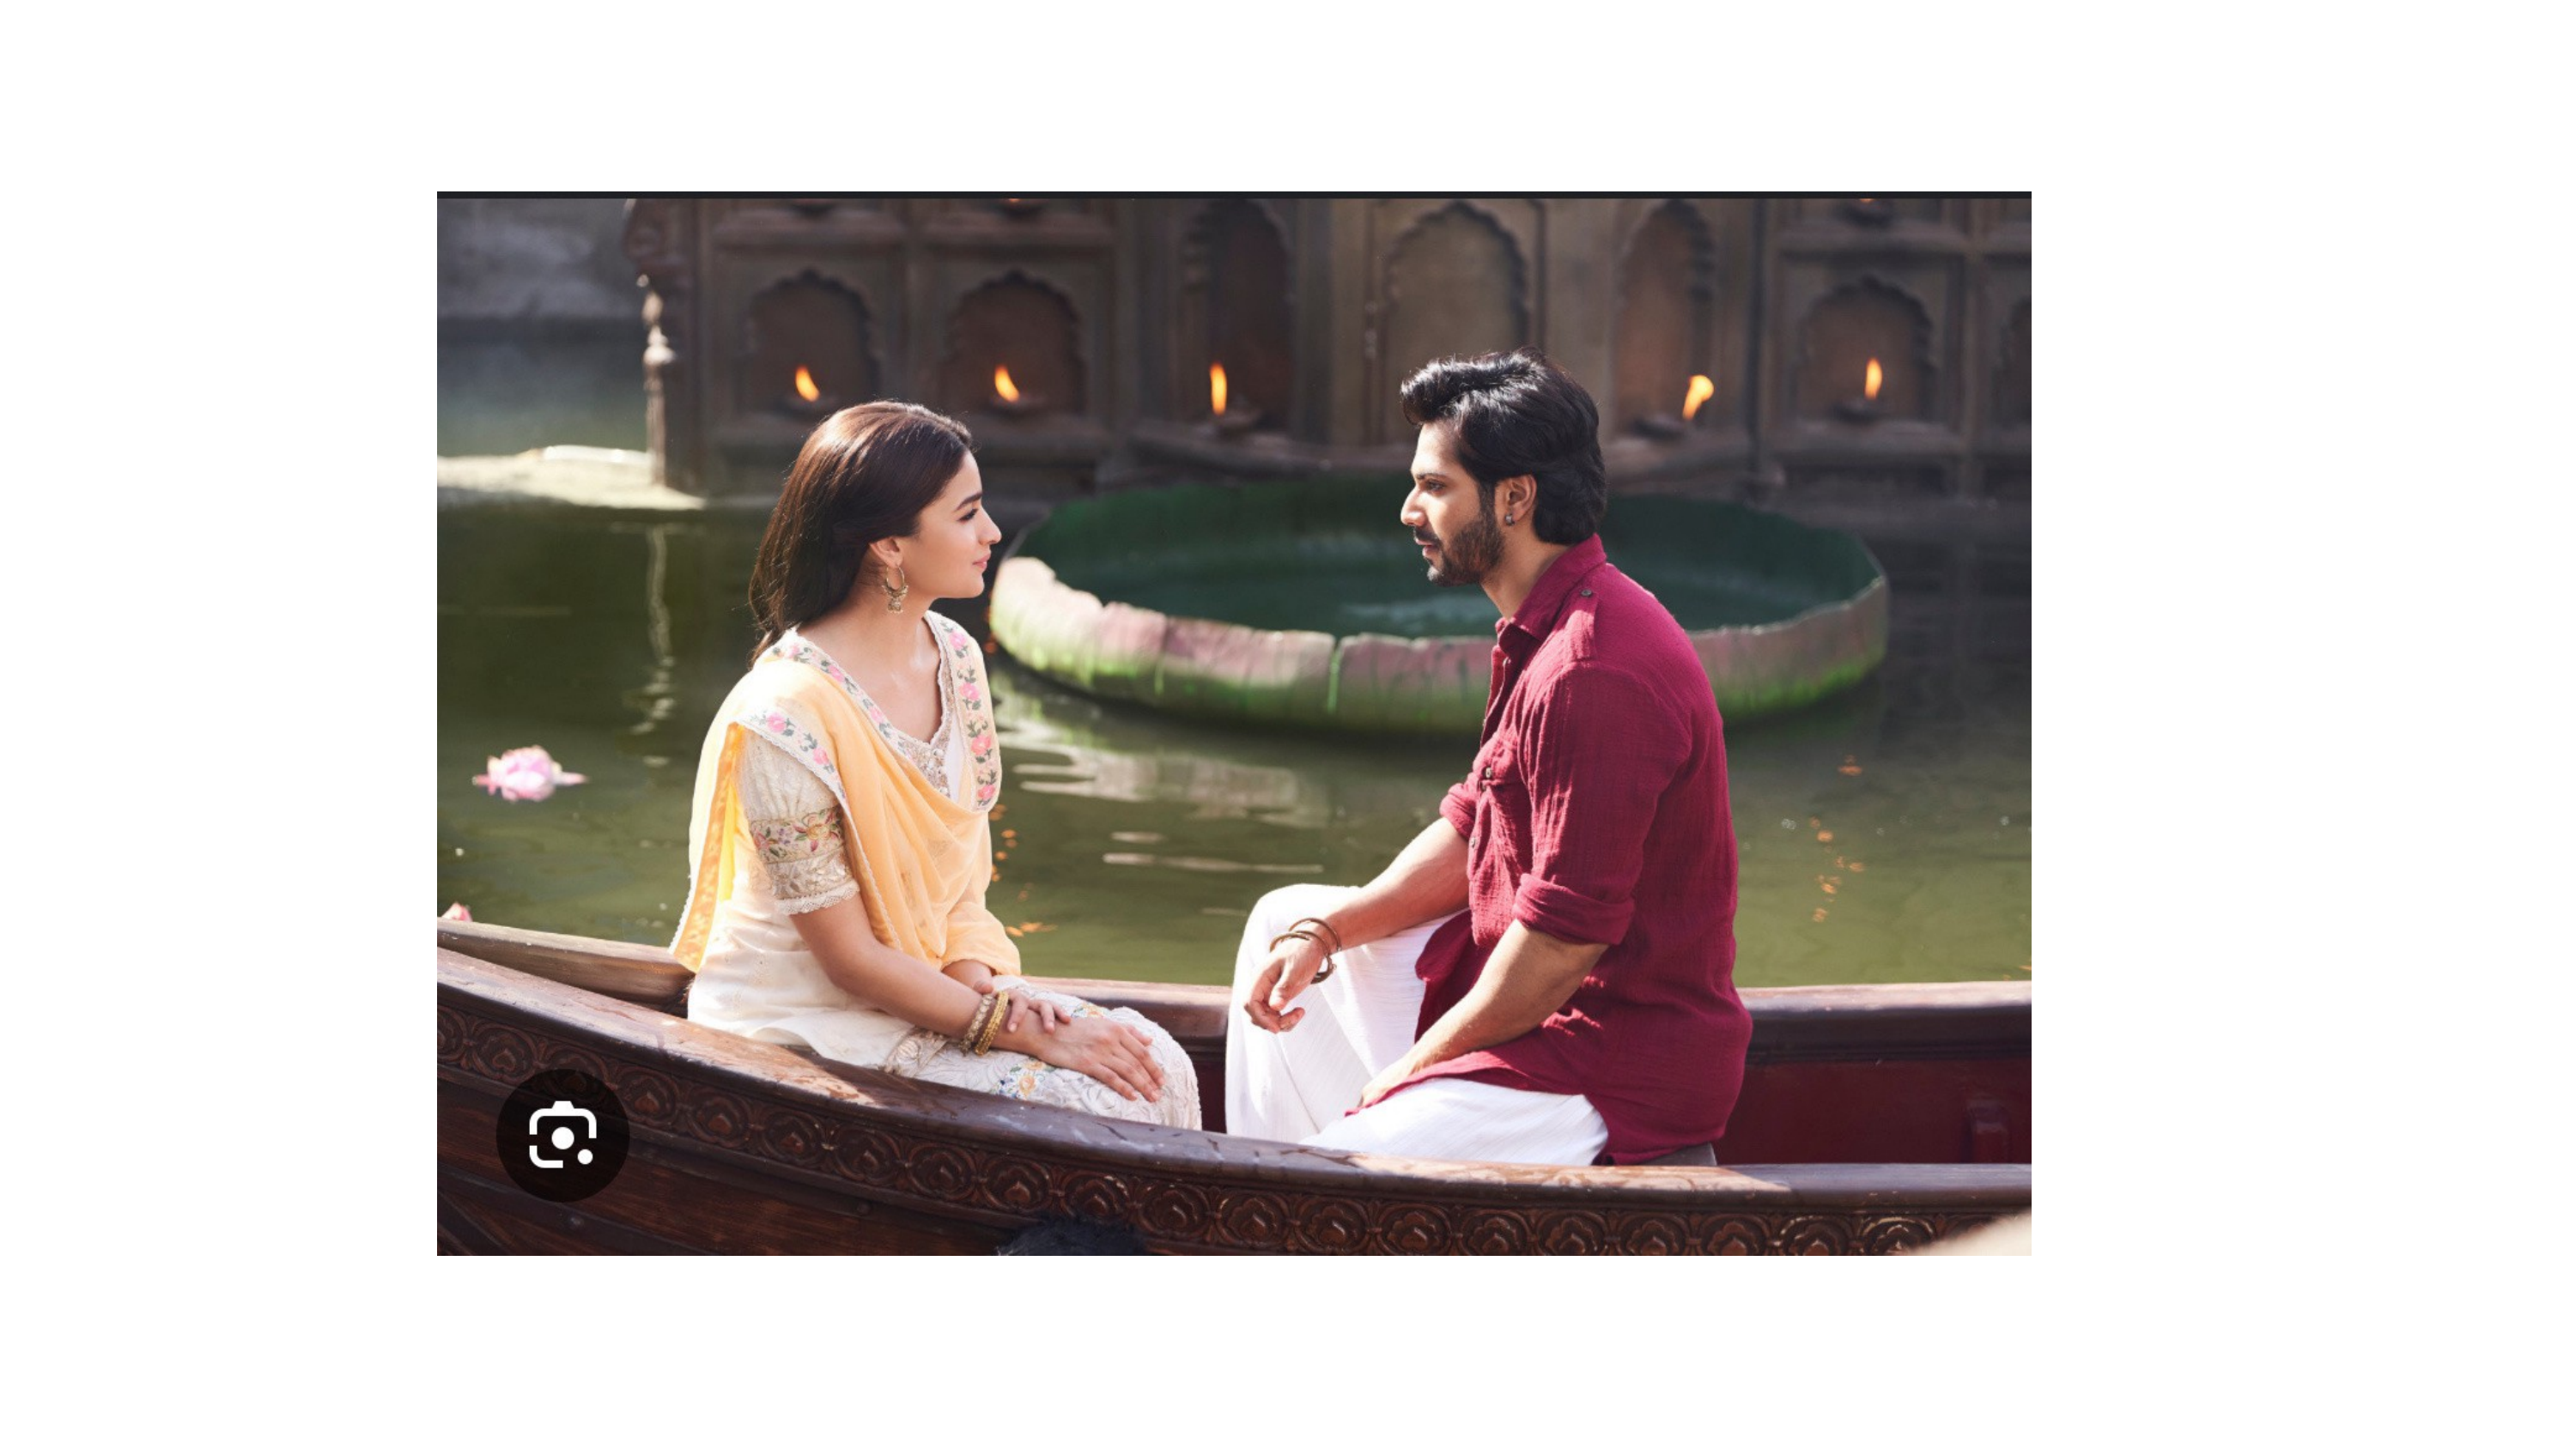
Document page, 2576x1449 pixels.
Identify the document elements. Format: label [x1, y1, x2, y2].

picture [437, 191, 2032, 1257]
